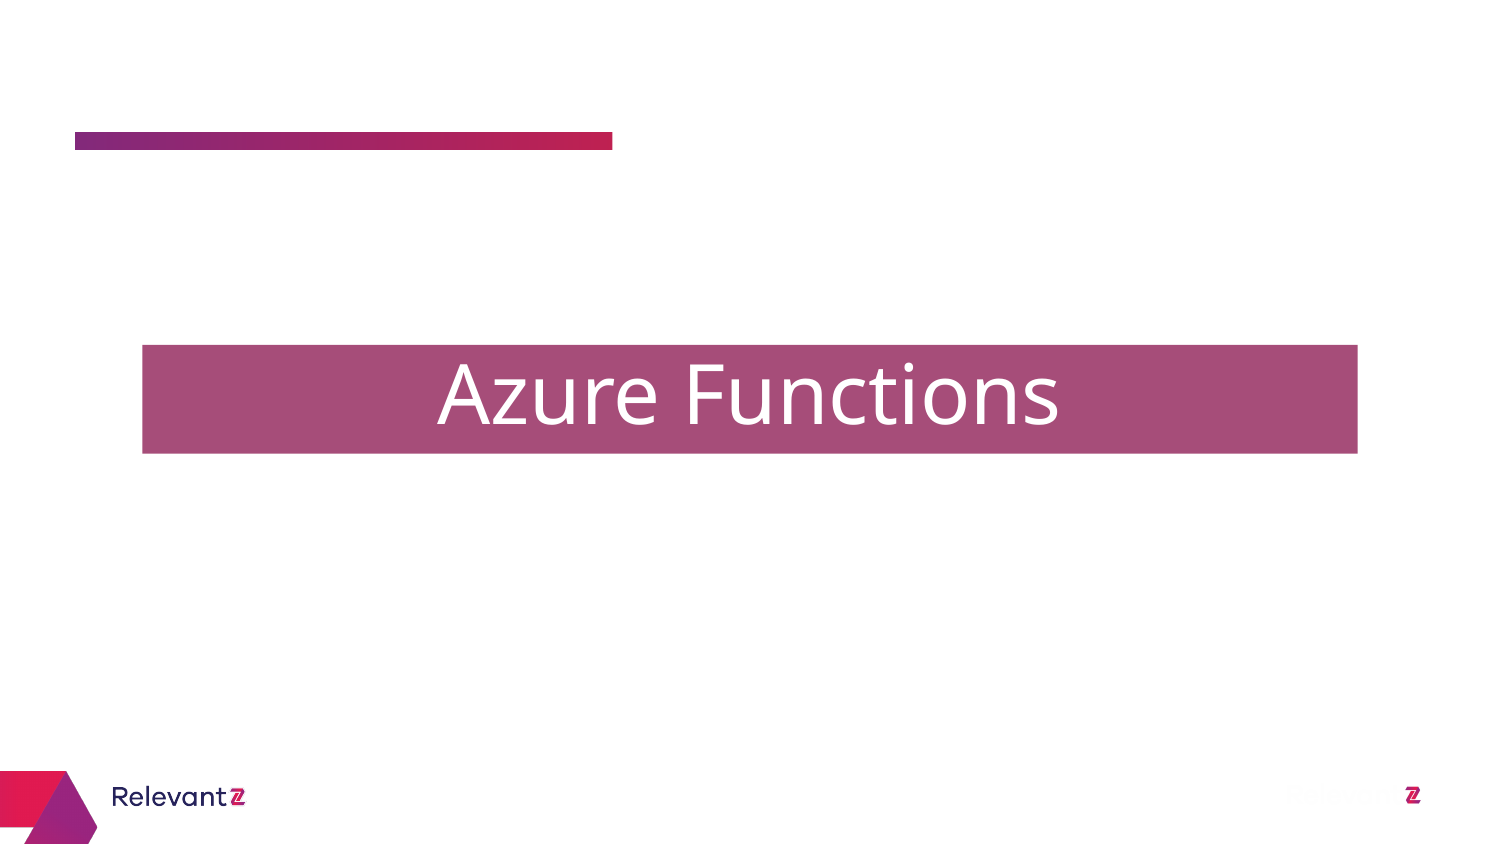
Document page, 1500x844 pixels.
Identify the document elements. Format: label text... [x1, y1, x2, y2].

picture [1284, 782, 1425, 810]
picture [0, 769, 101, 844]
text_box Azure Functions [142, 344, 1358, 454]
picture [109, 782, 250, 810]
